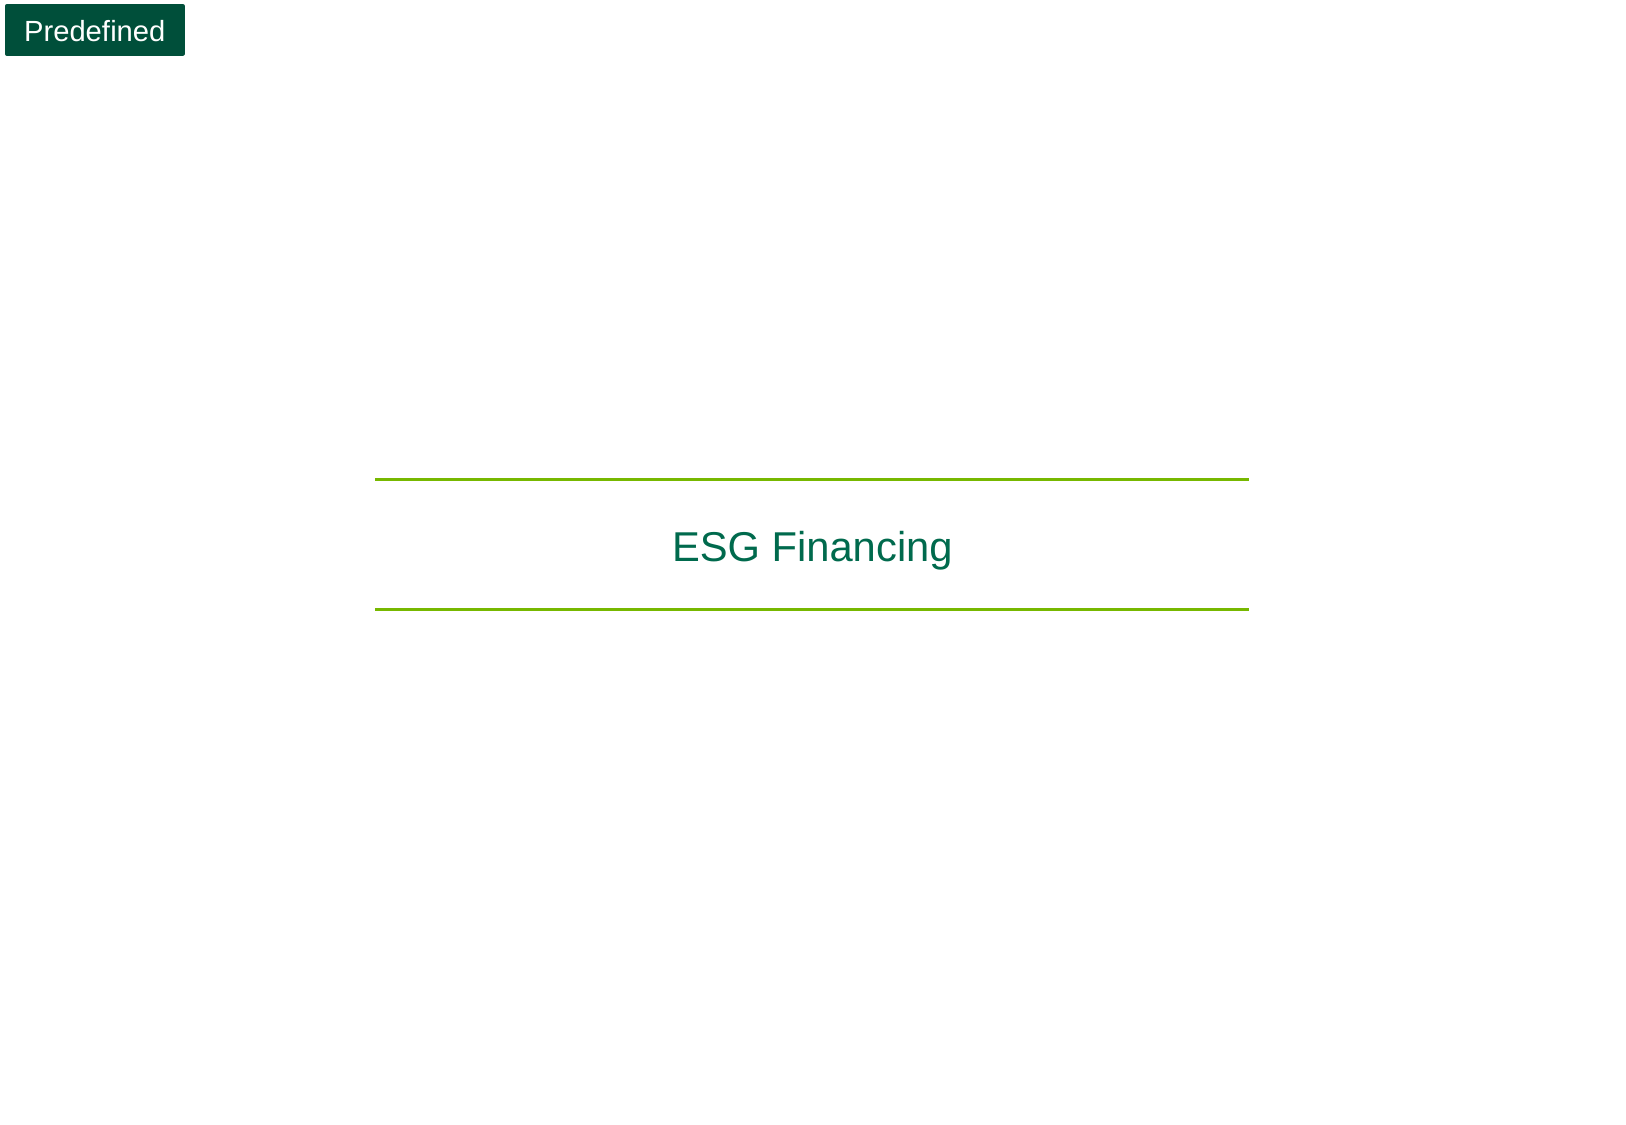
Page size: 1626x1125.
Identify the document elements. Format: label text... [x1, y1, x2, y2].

text_box Predefined [5, 4, 185, 56]
title ESG Financing [337, 485, 1288, 604]
